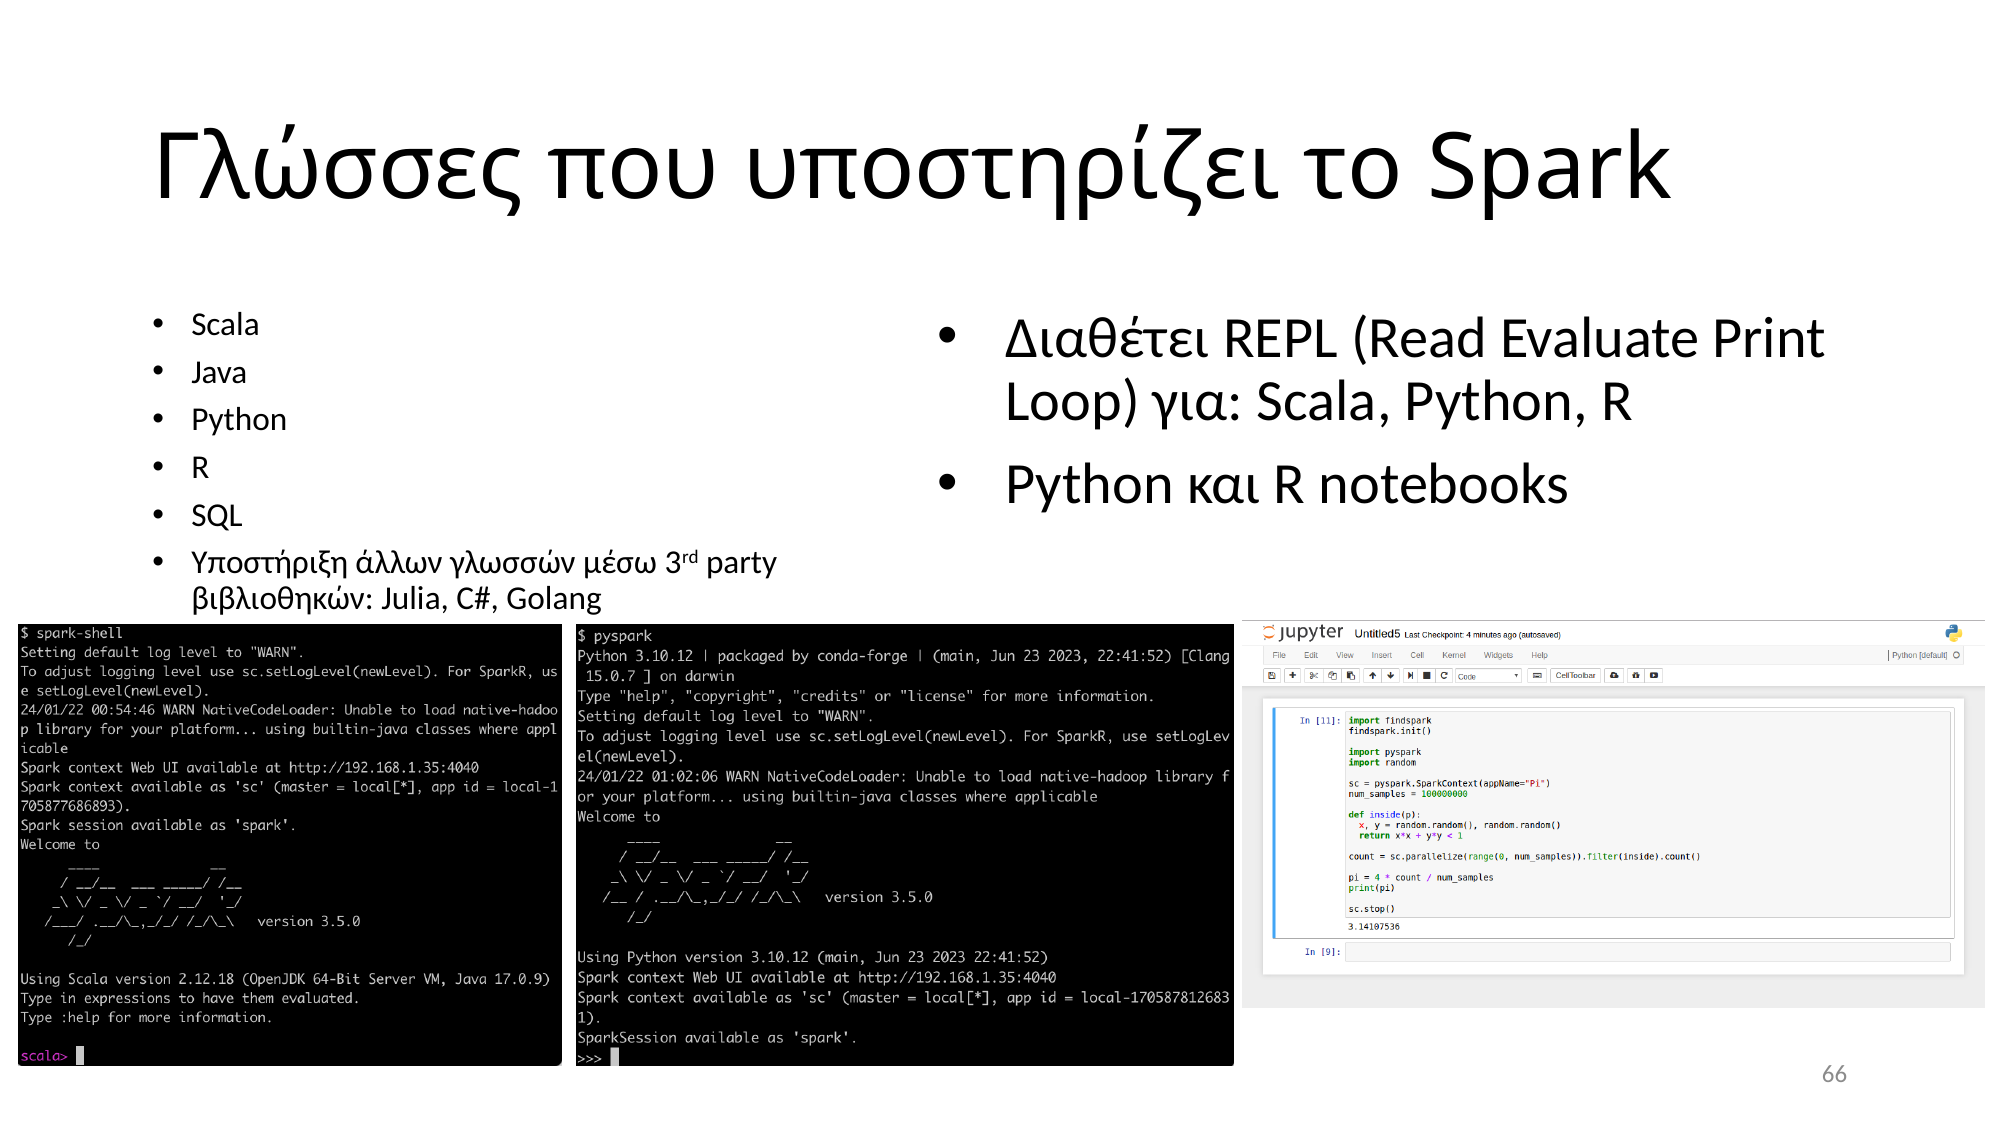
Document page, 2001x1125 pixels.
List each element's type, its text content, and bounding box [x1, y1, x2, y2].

picture [18, 624, 562, 1066]
title Γλώσσες που υποστηρίζει το Spark [137, 59, 1863, 278]
picture [1242, 620, 1985, 1008]
slide_number 66 [1412, 1042, 1863, 1103]
list Διαθέτει REPL (Read Evaluate Print Loop) για: Scala, Python, R Python και R notebooks [922, 299, 1863, 586]
picture [576, 624, 1234, 1066]
list Scala Java Python R SQL Yποστήριξη άλλων γλωσσών μέσω 3rd party βιβλιοθηκών: Julia, C#, Golang [137, 299, 908, 627]
